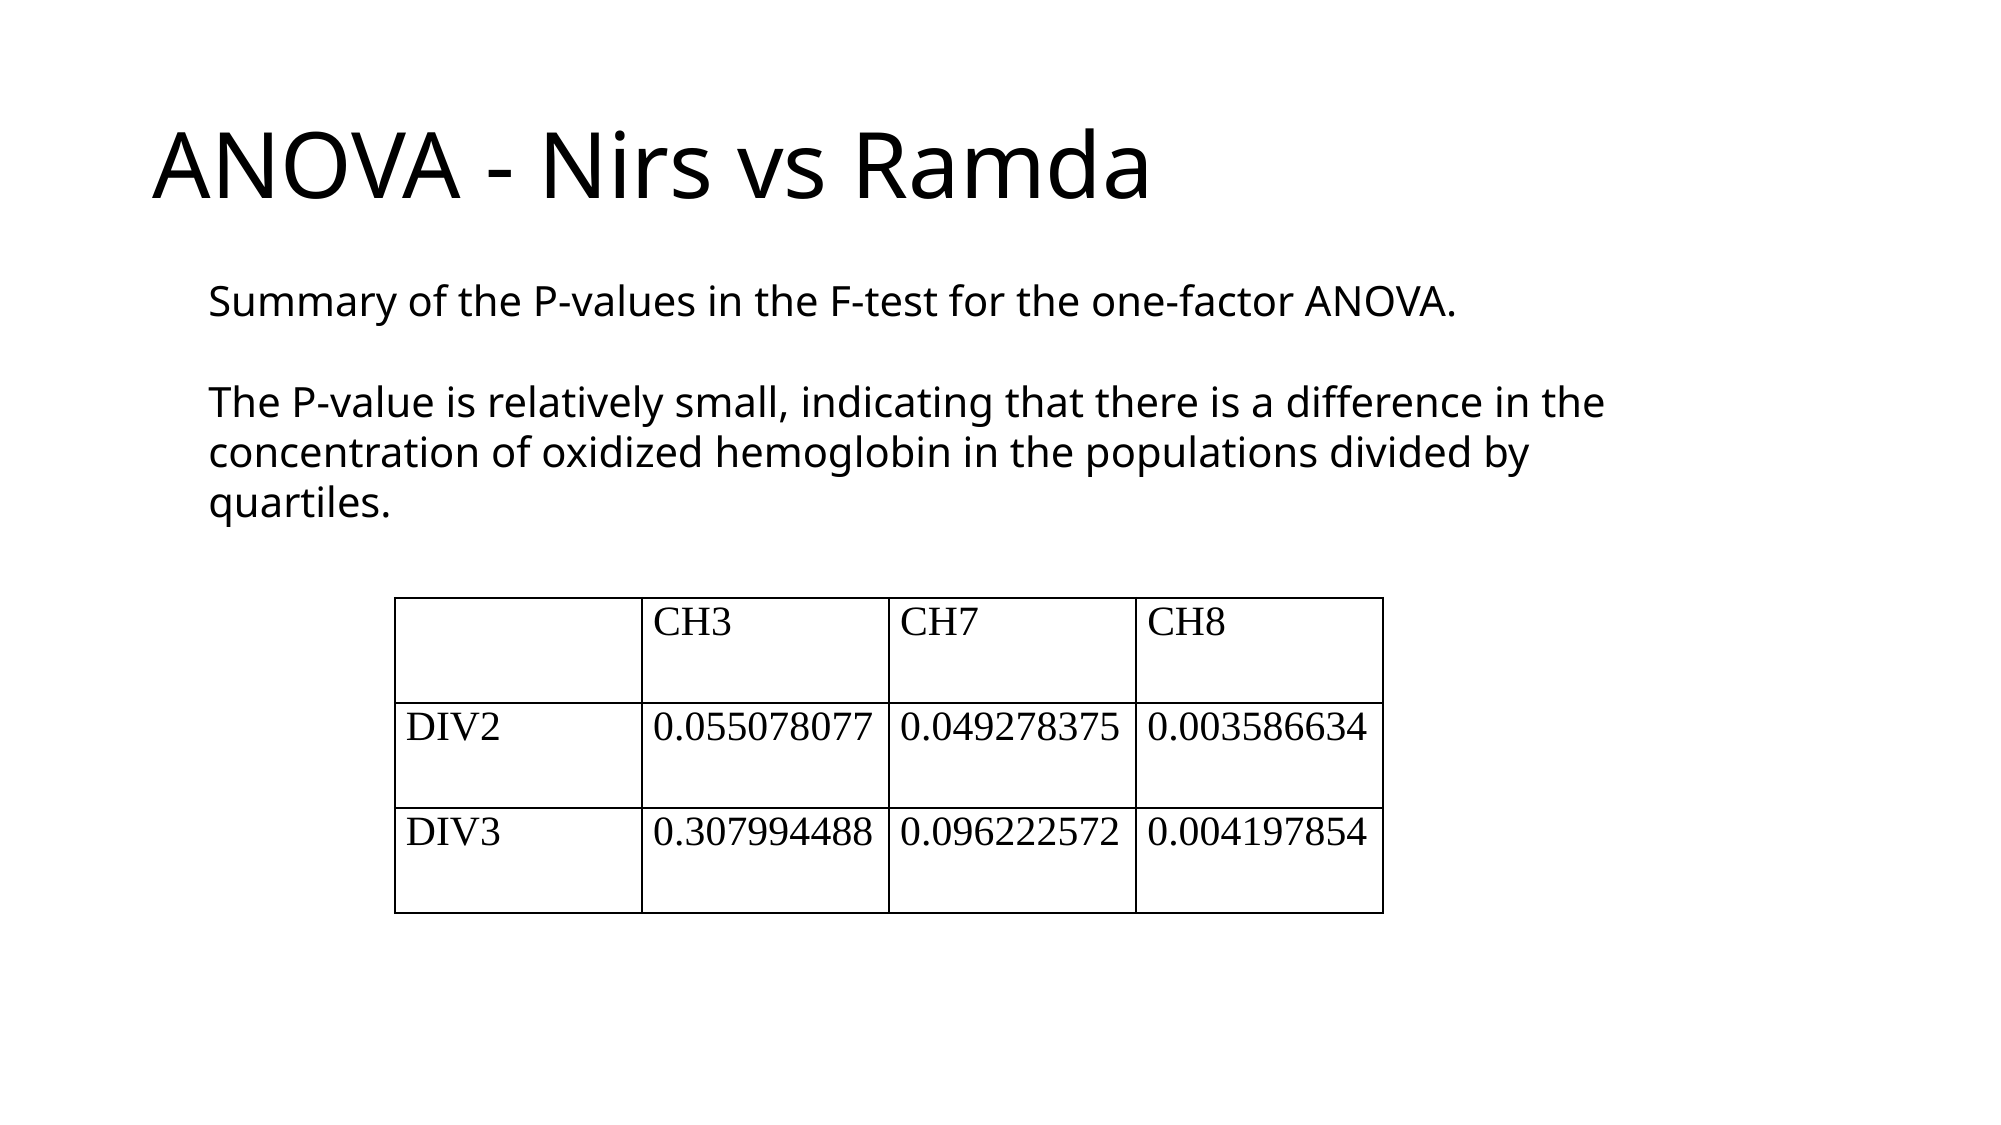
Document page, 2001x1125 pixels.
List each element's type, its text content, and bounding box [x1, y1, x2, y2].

table_header [396, 628, 641, 702]
table_cell 0.307994488 [643, 809, 888, 912]
title ANOVA - Nirs vs Ramda [137, 59, 1863, 278]
table_header CH8 [1137, 628, 1382, 702]
table_cell 0.004197854 [1137, 809, 1382, 912]
table_cell 0.003586634 [1137, 704, 1382, 807]
table_header CH7 [890, 628, 1135, 702]
table_cell 0.049278375 [890, 704, 1135, 807]
table_cell DIV3 [396, 809, 641, 912]
table_cell 0.096222572 [890, 809, 1135, 912]
text_box Summary of the P-values in the F-test for the one-factor ANOVA. The P-value is relatively small, indicating that there is a difference in the concentration of oxidized hemoglobin in the populations divided by quartiles. [193, 267, 1650, 628]
table_header CH3 [643, 628, 888, 702]
table_cell 0.055078077 [643, 704, 888, 807]
table_cell DIV2 [396, 704, 641, 807]
